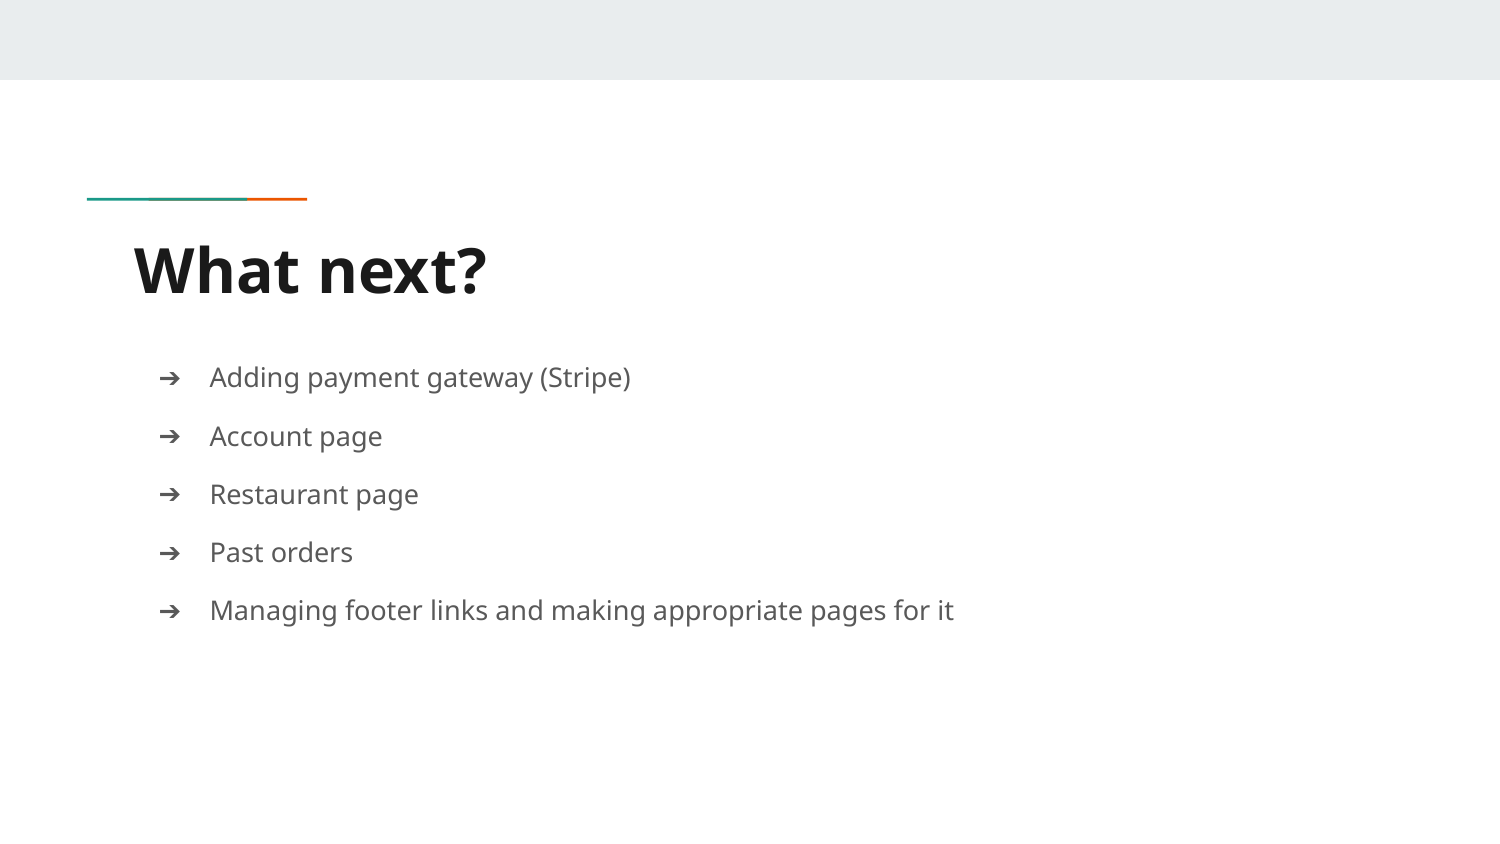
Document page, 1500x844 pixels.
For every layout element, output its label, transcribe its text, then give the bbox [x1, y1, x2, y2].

list Adding payment gateway (Stripe) Account page Restaurant page Past orders Managing footer links and making appropriate pages for it [119, 341, 1381, 712]
title What next? [119, 216, 1381, 305]
